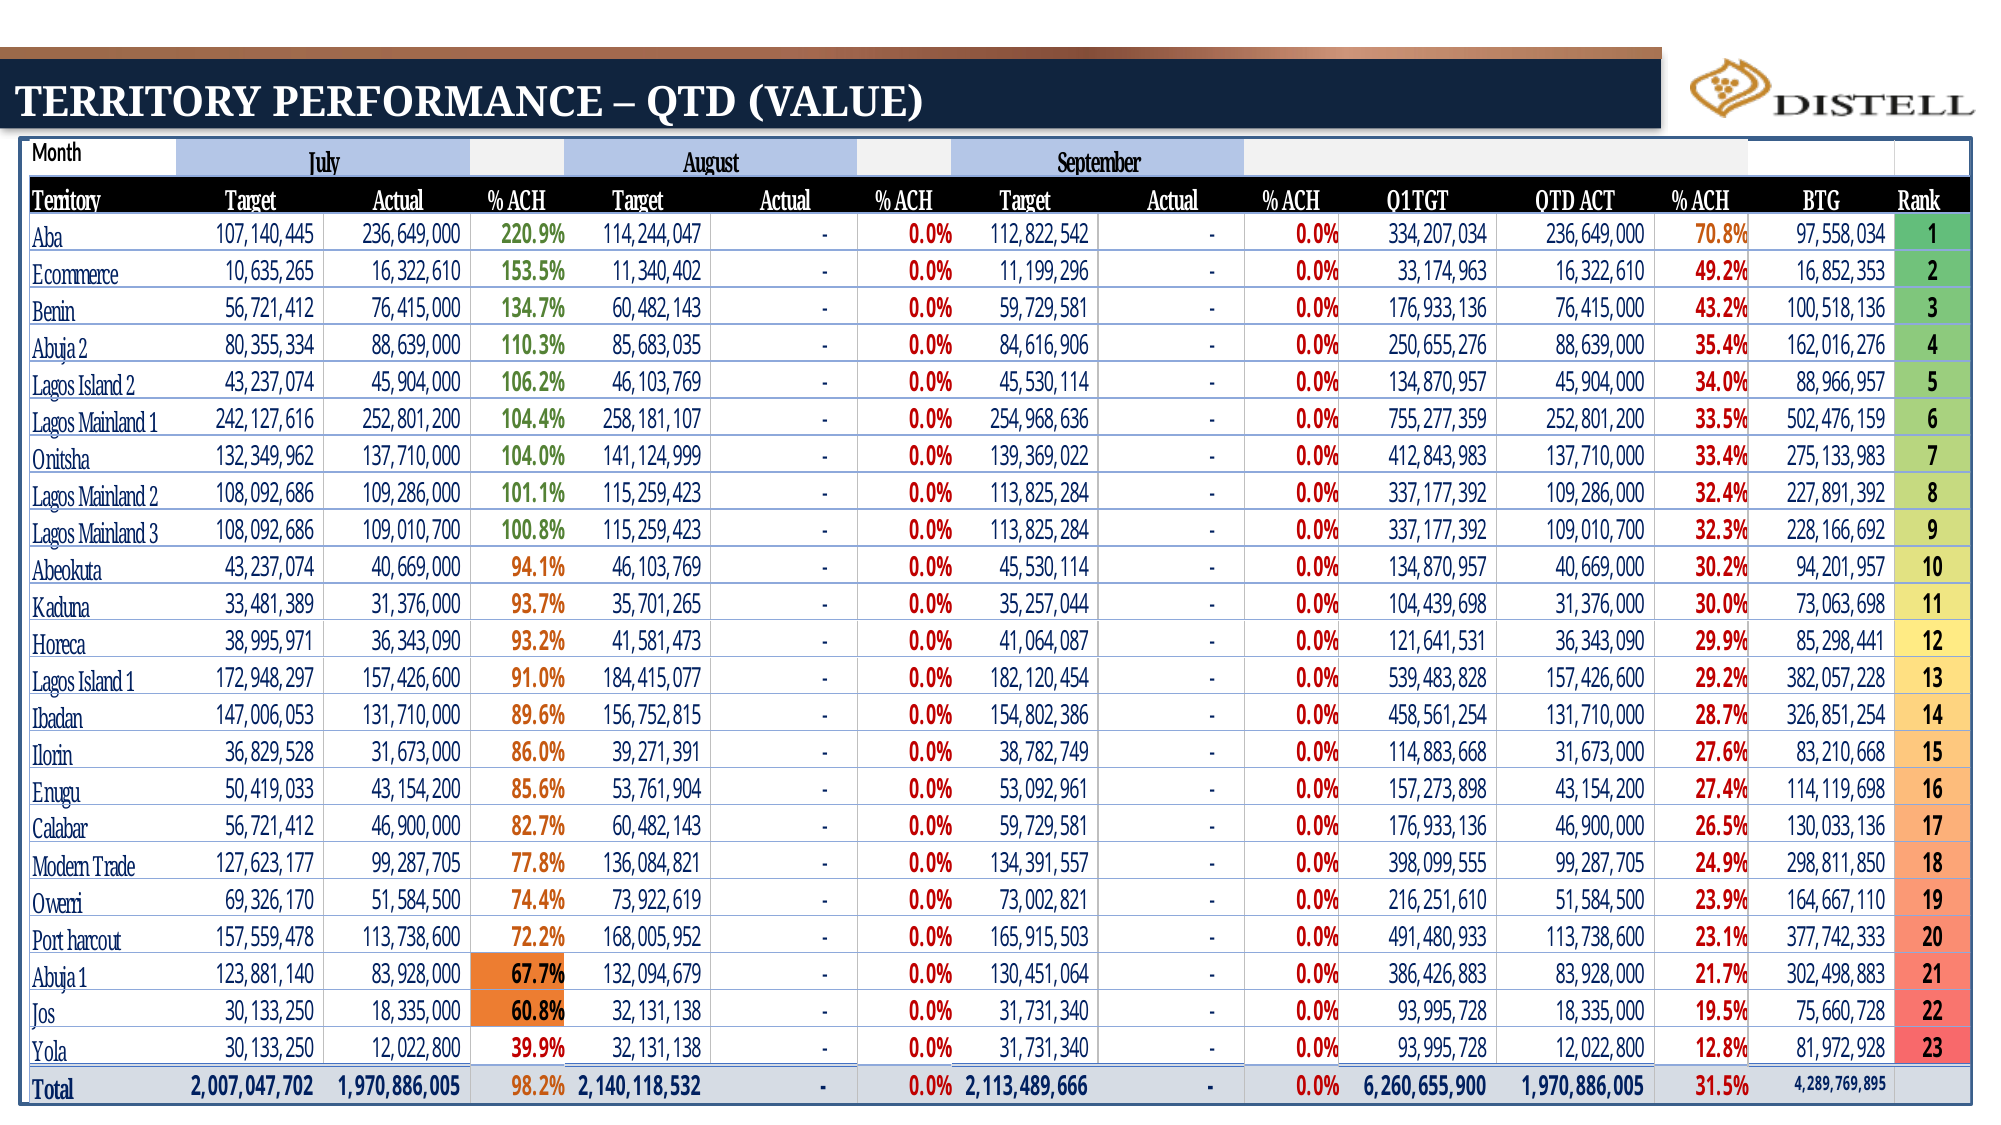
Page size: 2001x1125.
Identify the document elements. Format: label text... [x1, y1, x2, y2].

text_box Territory Performance – QTD (Value) [0, 67, 1661, 119]
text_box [28, 138, 1972, 1105]
picture [0, 47, 1662, 59]
picture [1690, 58, 1976, 118]
text_box [18, 136, 29, 1106]
